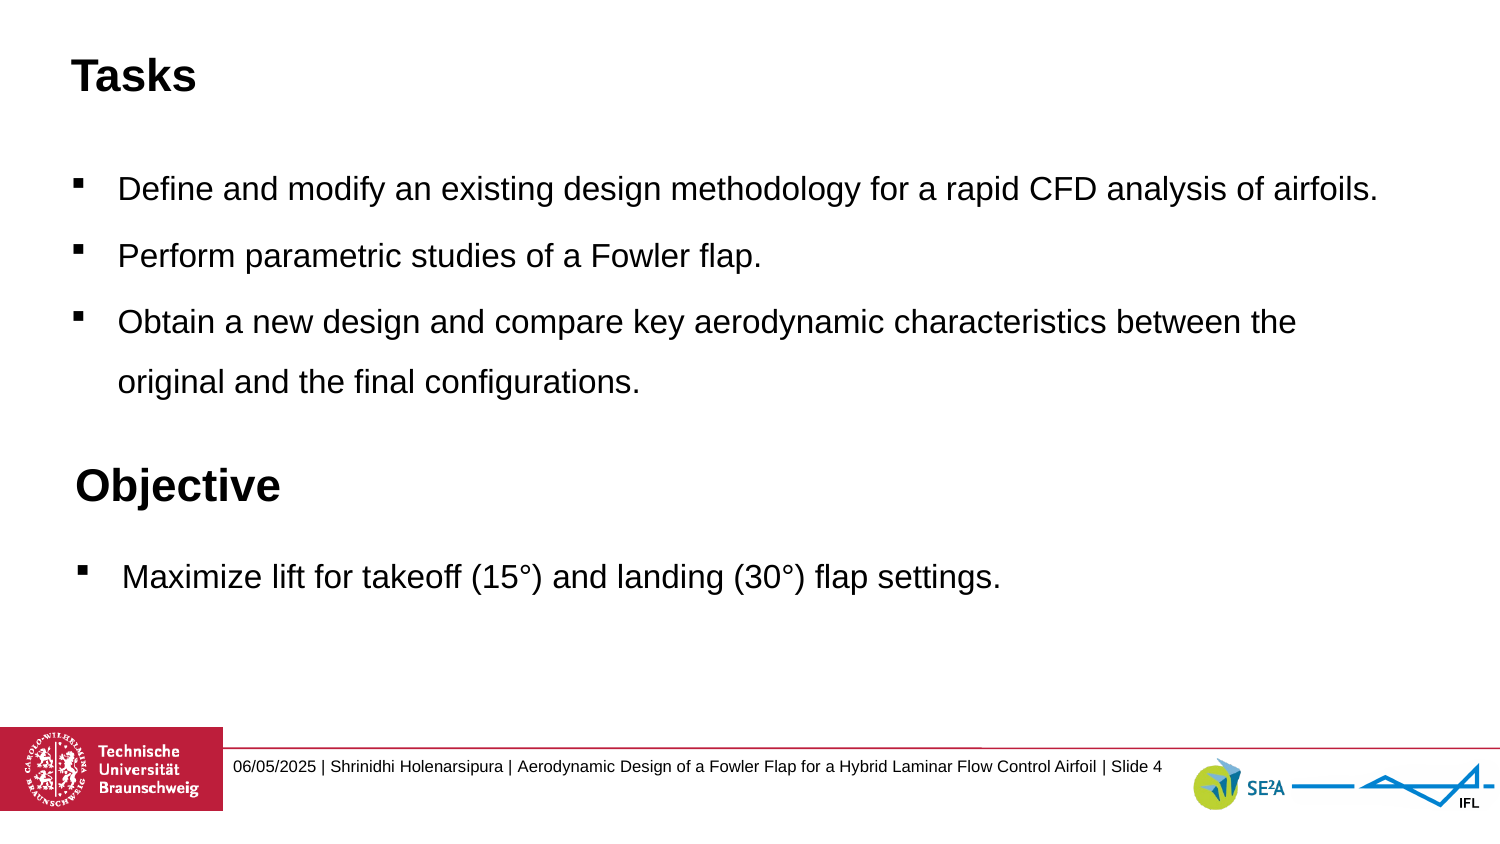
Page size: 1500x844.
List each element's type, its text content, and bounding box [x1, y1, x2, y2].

picture [0, 727, 223, 811]
text_box Objective [74, 423, 1449, 511]
text_box Maximize lift for takeoff (15°) and landing (30°) flap settings. [74, 535, 1449, 685]
title Tasks [70, 13, 1445, 102]
picture [1175, 758, 1500, 811]
list Define and modify an existing design methodology for a rapid CFD analysis of airfoils. Perform parametric studies of a Fowler flap. Obtain a new design and compare key aerodynamic characteristics between the original and the final configurations. [70, 147, 1445, 410]
